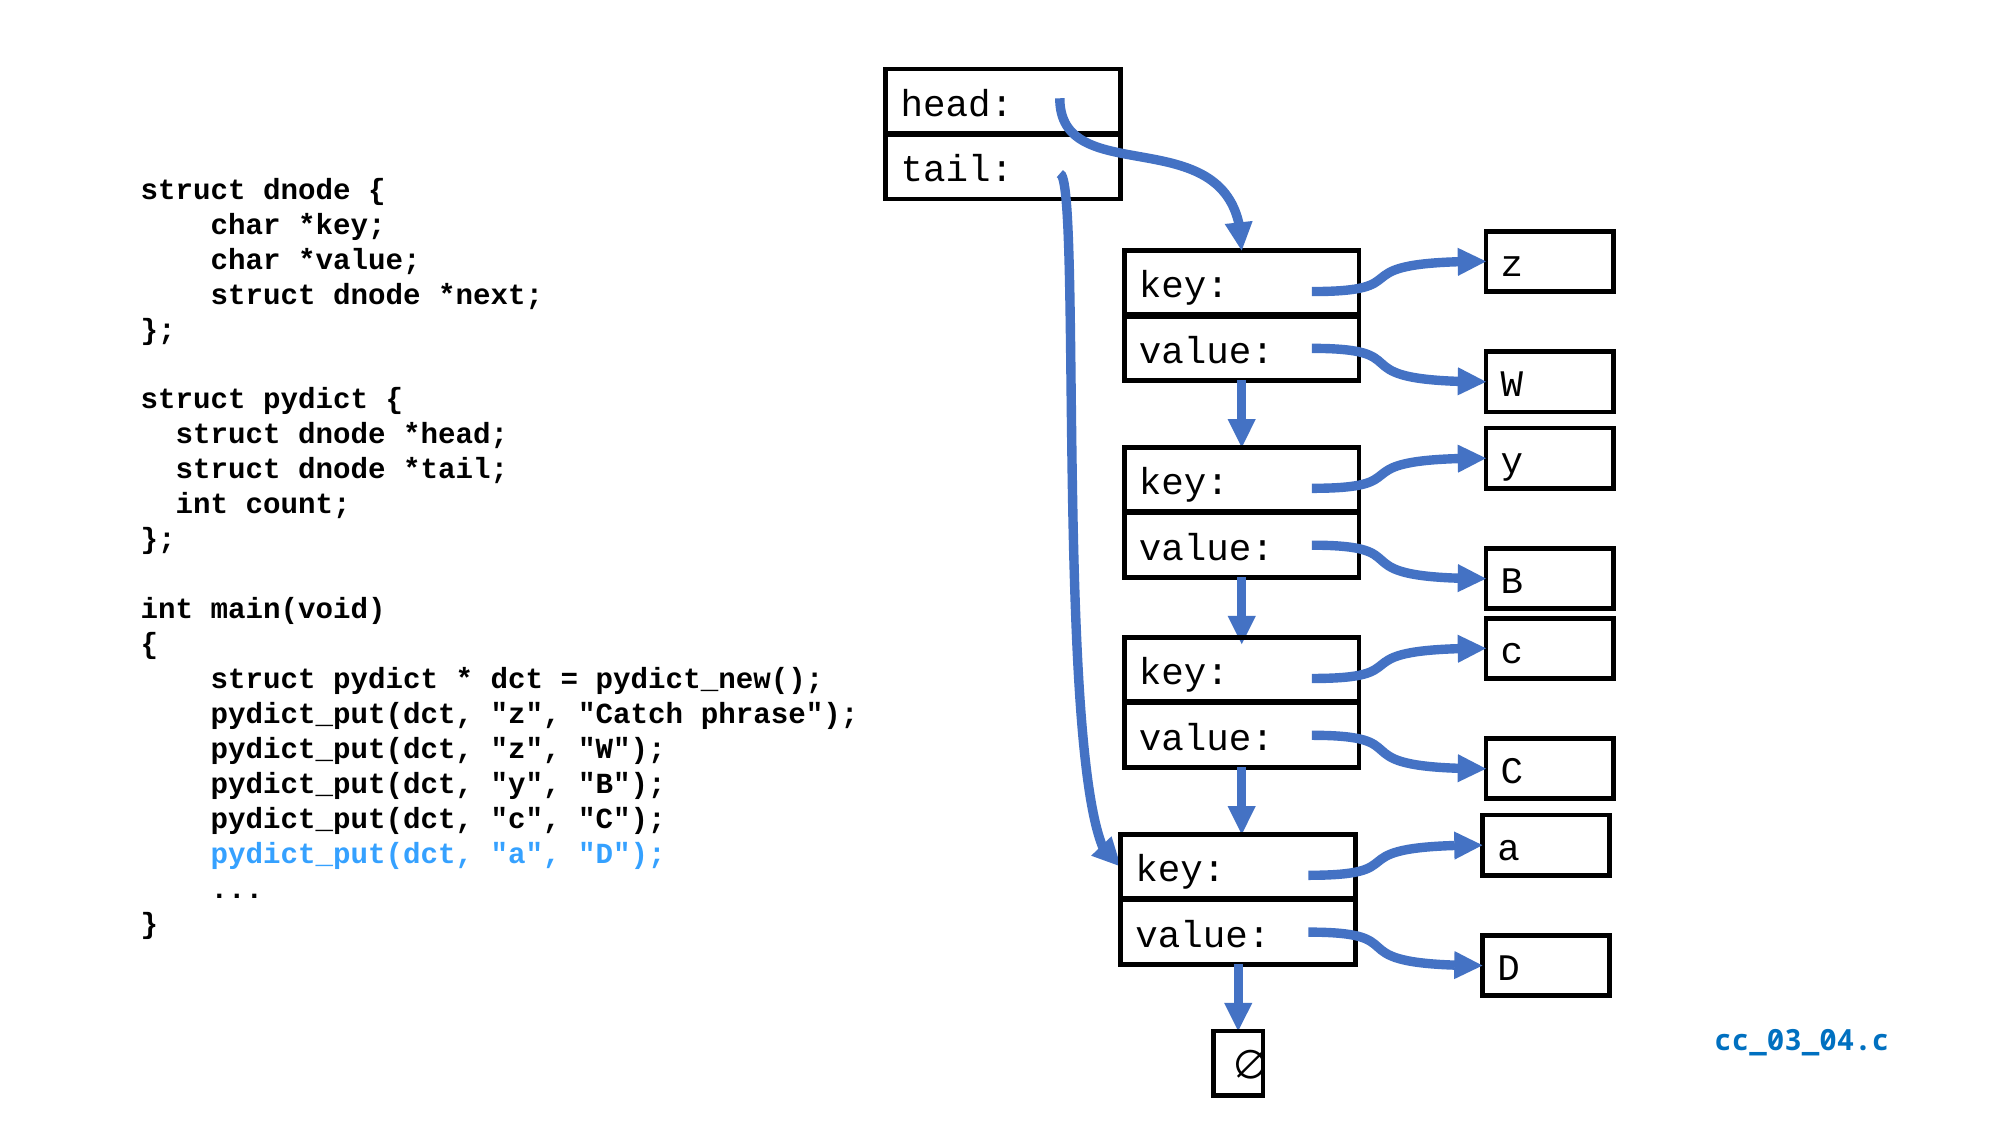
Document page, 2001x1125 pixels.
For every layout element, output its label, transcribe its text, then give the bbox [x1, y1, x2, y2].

text_box ∅ [1212, 1030, 1264, 1096]
text_box value: [1120, 899, 1357, 965]
text_box value: [1123, 702, 1360, 768]
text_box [1311, 458, 1486, 489]
text_box cc_03_04.c [1699, 1014, 1973, 1064]
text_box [1308, 845, 1483, 876]
text_box z [1485, 230, 1614, 292]
text_box y [1485, 427, 1614, 489]
text_box W [1485, 351, 1614, 413]
text_box c [1485, 617, 1614, 679]
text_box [1311, 348, 1486, 382]
text_box struct dnode { char *key; char *value; struct dnode *next; }; struct pydict { struct dnode *head; struct dnode *tail; int count; }; int main(void) { struct pydict * dct = pydict_new(); pydict_put(dct, "z", "Catch phrase"); pydict_put(dct, "z", "W"); pydict_put(dct, "y", "B"); pydict_put(dct, "c", "C"); pydict_put(dct, "a", "D"); ... } [125, 162, 873, 947]
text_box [743, 489, 1437, 551]
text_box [1308, 932, 1483, 966]
text_box C [1485, 738, 1614, 800]
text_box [1311, 735, 1486, 769]
text_box D [1481, 934, 1611, 997]
text_box key: [1120, 833, 1357, 899]
text_box tail: [885, 134, 1059, 200]
text_box a [1481, 814, 1611, 876]
text_box head: [885, 68, 1122, 134]
text_box value: [1123, 551, 1311, 578]
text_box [1311, 648, 1486, 679]
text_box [1311, 261, 1486, 292]
text_box key: [1123, 446, 1360, 489]
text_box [1059, 98, 1242, 251]
text_box B [1485, 547, 1614, 610]
text_box value: [1123, 315, 1360, 381]
text_box key: [1123, 249, 1360, 315]
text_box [1311, 545, 1486, 579]
text_box key: [1123, 636, 1360, 702]
